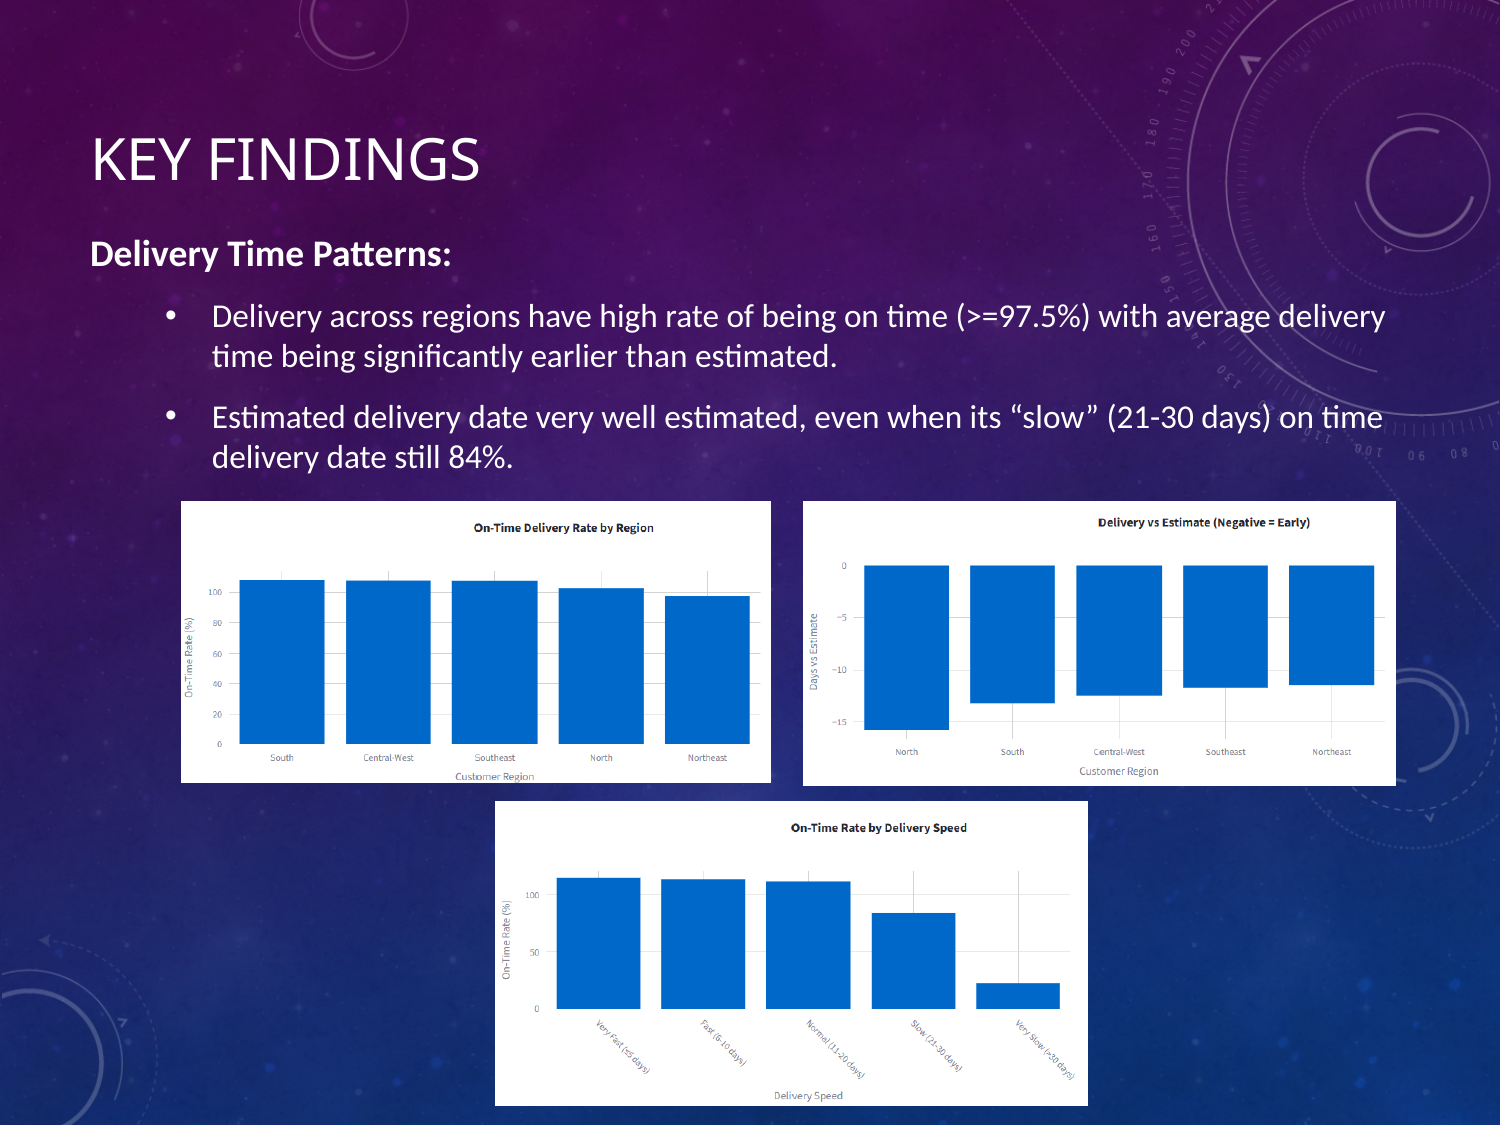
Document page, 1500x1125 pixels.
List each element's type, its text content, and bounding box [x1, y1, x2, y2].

title Key Findings [75, 37, 1350, 221]
picture [0, 0, 1500, 1125]
text_box Delivery Time Patterns: Delivery across regions have high rate of being on time (>=97.5%) with average delivery time being significantly earlier than estimated. Estimated delivery date very well estimated, even when its “slow” (21-30 days) on time delivery date still 84%. [75, 221, 1441, 820]
